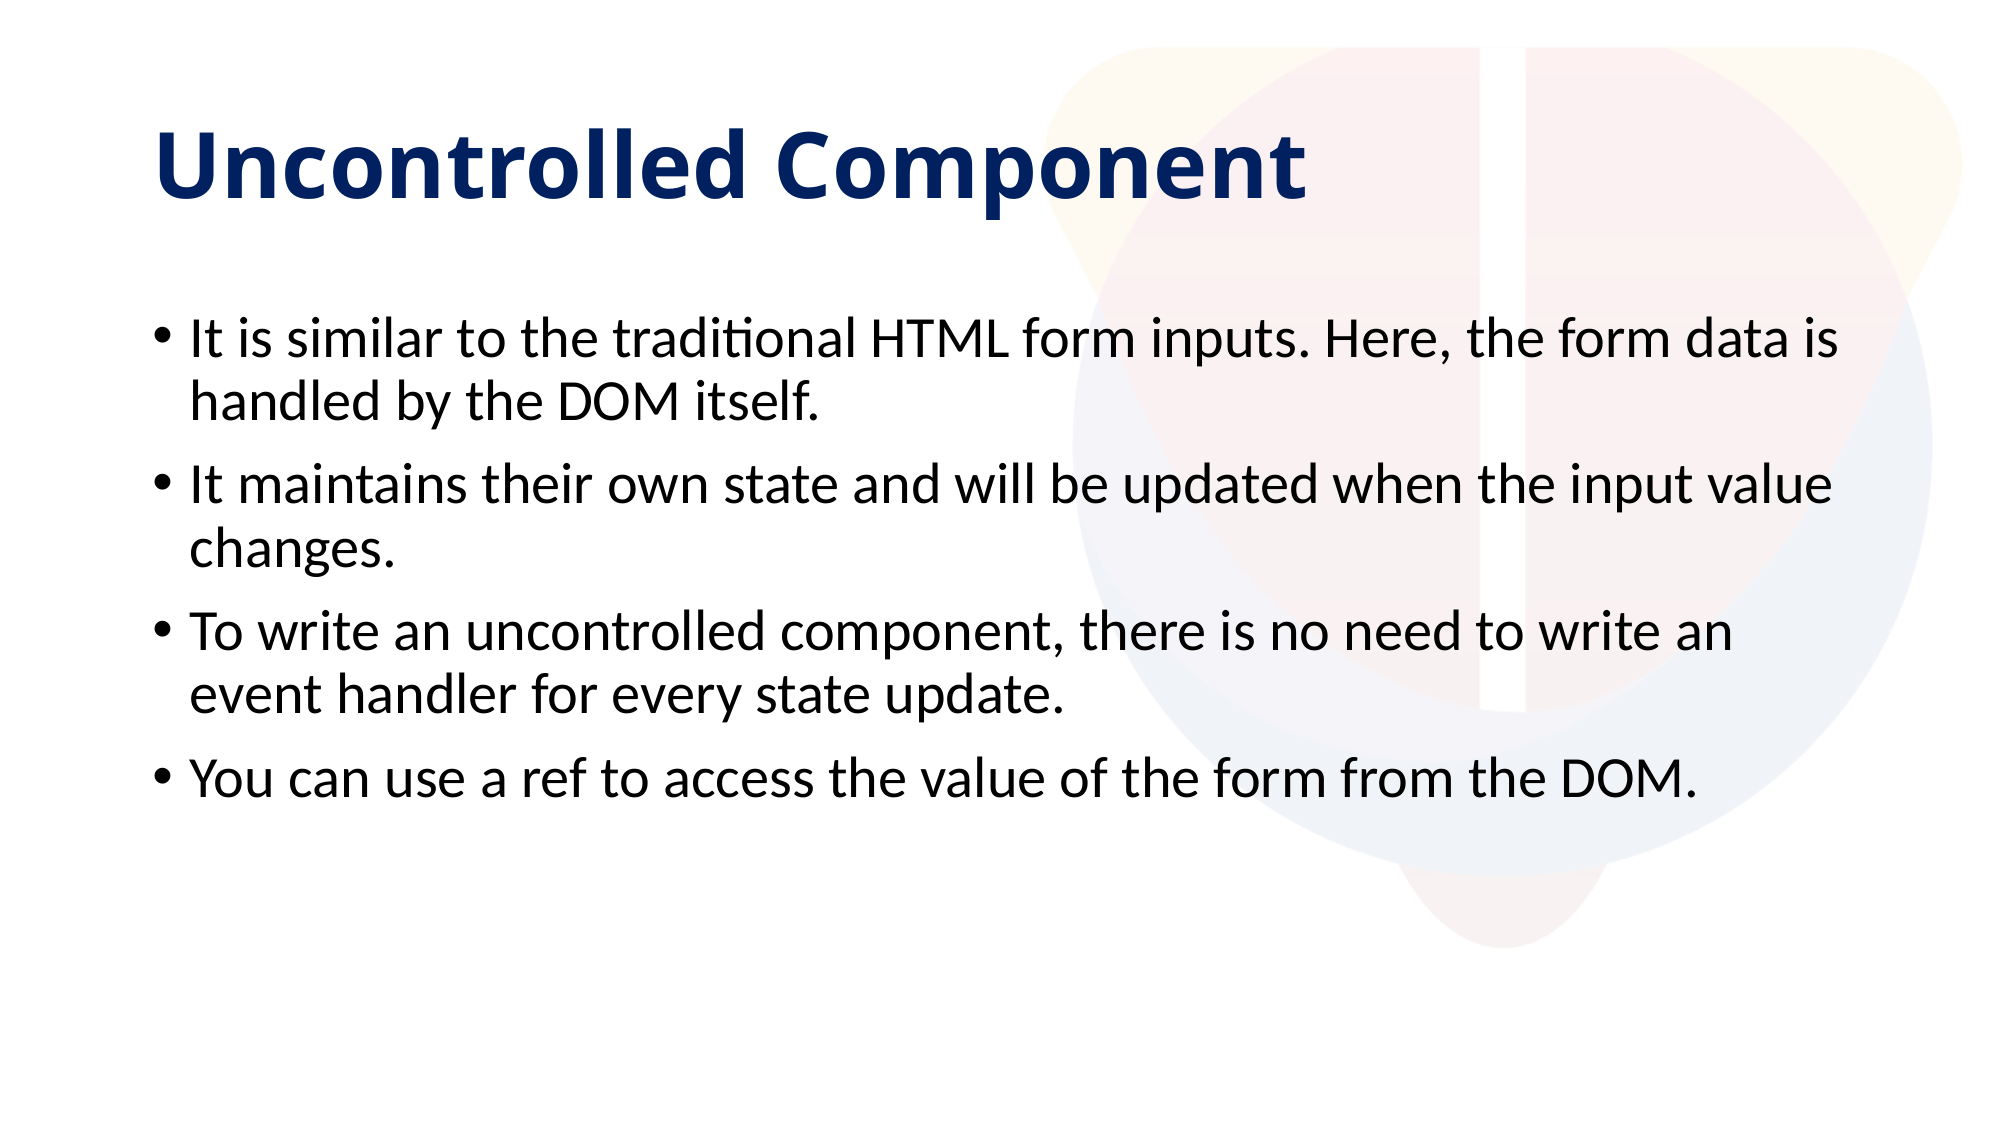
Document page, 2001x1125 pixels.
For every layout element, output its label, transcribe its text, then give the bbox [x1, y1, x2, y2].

title Uncontrolled Component [137, 59, 1863, 278]
list It is similar to the traditional HTML form inputs. Here, the form data is handled by the DOM itself. It maintains their own state and will be updated when the input value changes. To write an uncontrolled component, there is no need to write an event handler for every state update. You can use a ref to access the value of the form from the DOM. [137, 299, 1863, 1014]
